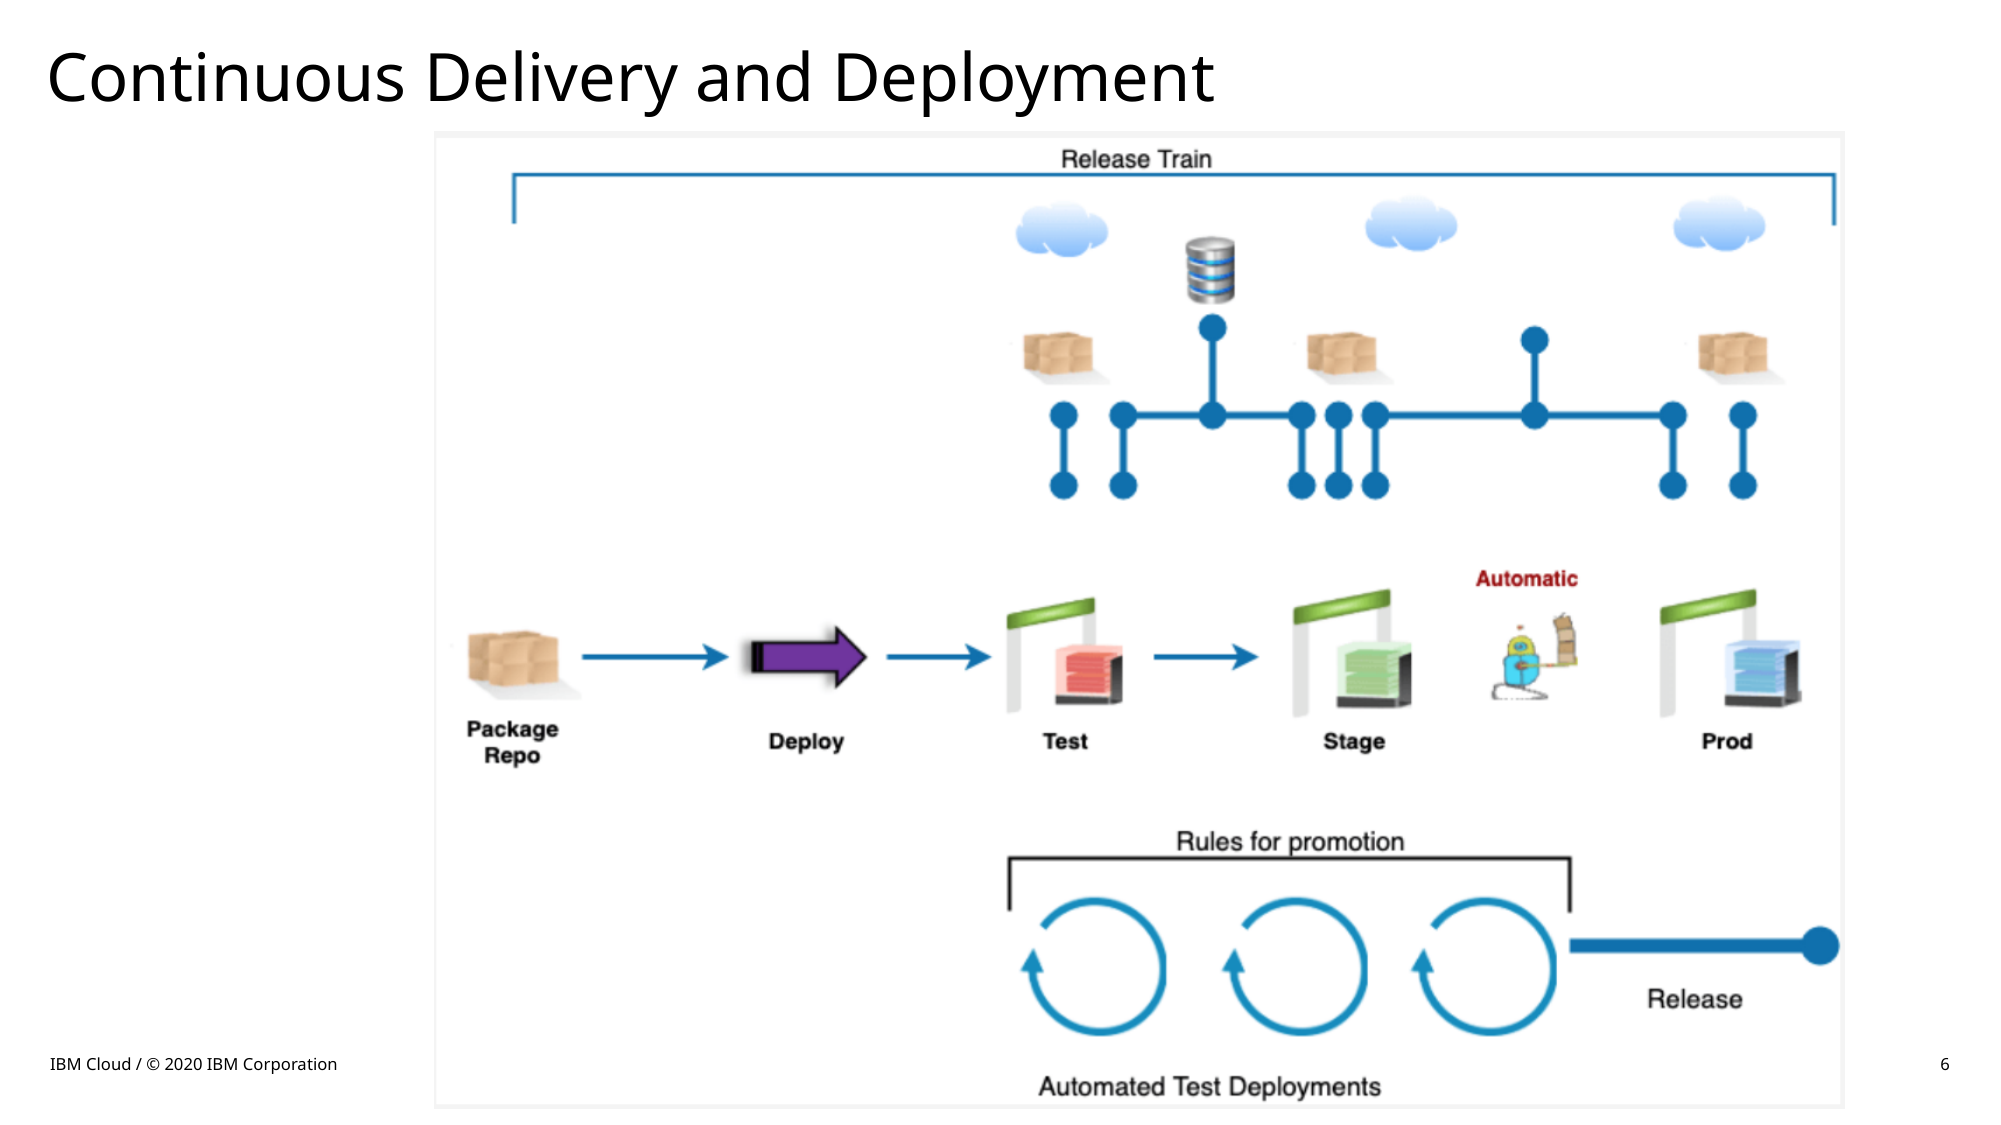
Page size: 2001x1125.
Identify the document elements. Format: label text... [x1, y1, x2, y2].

title Continuous Delivery and Deployment [46, 43, 1402, 220]
picture [434, 131, 1845, 1109]
footer IBM Cloud / © 2020 IBM Corporation [50, 1047, 429, 1084]
slide_number 6 [1850, 1047, 1950, 1084]
